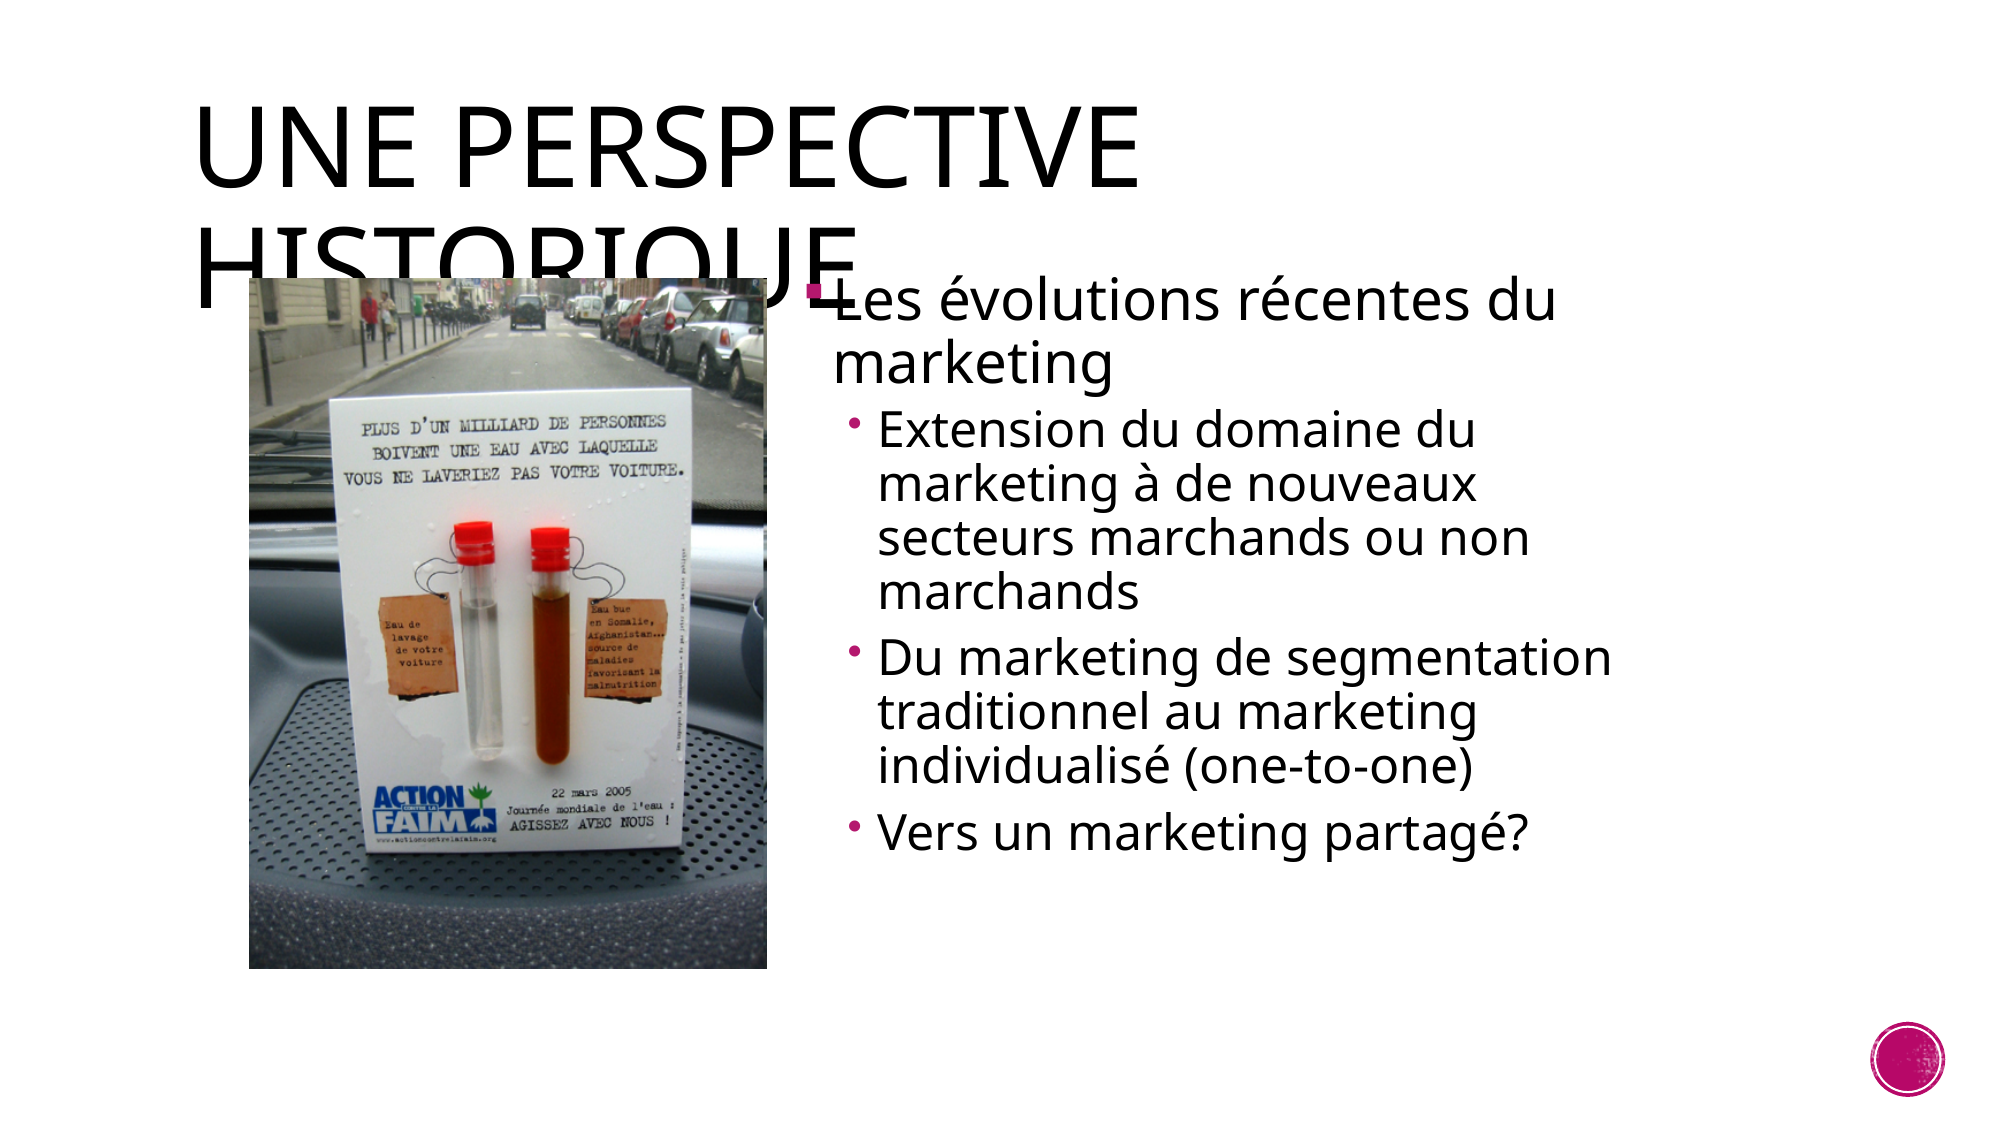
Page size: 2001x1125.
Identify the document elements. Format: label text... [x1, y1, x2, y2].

list Les évolutions récentes du marketing Extension du domaine du marketing à de nouveaux secteurs marchands ou non marchands Du marketing de segmentation traditionnel au marketing individualisé (one-to-one) Vers un marketing partagé? [787, 262, 1675, 1005]
title Une perspective historique [175, 79, 1826, 344]
picture [249, 278, 767, 969]
